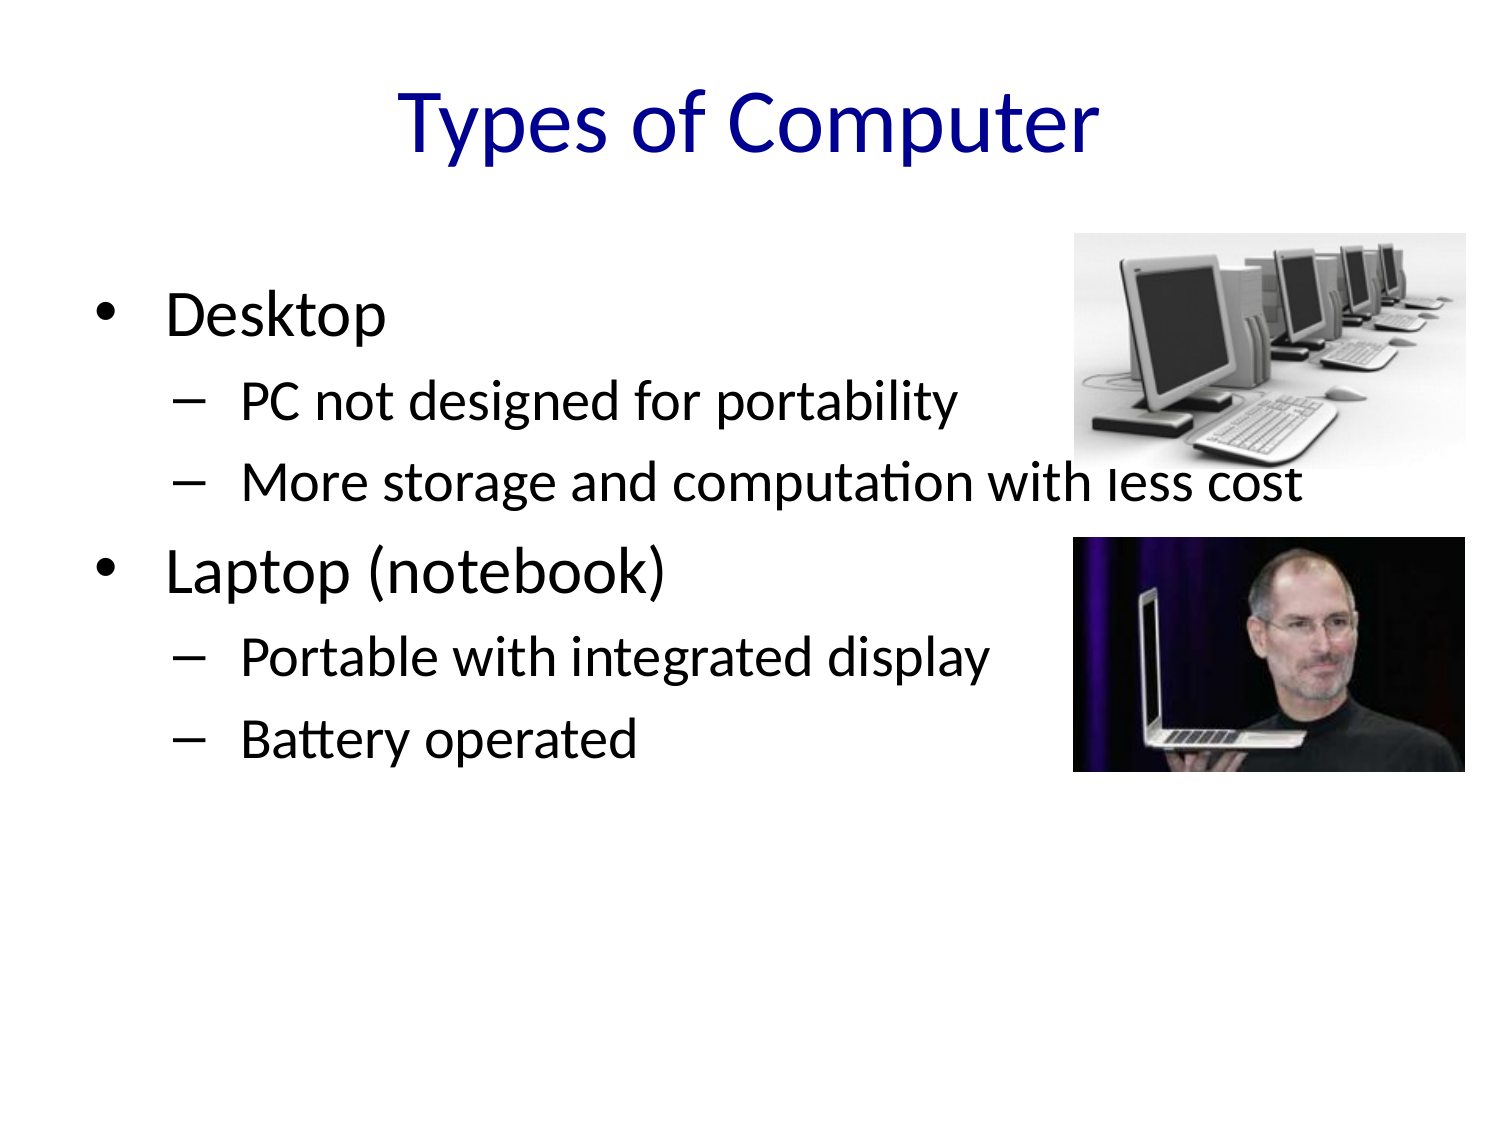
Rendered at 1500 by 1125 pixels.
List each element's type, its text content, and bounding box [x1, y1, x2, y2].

picture [1073, 537, 1465, 773]
picture [1074, 233, 1466, 469]
title Types of Computer [0, 0, 1500, 233]
list Desktop PC not designed for portability More storage and computation with less cost Laptop (notebook) Portable with integrated display Battery operated [75, 262, 1425, 1005]
